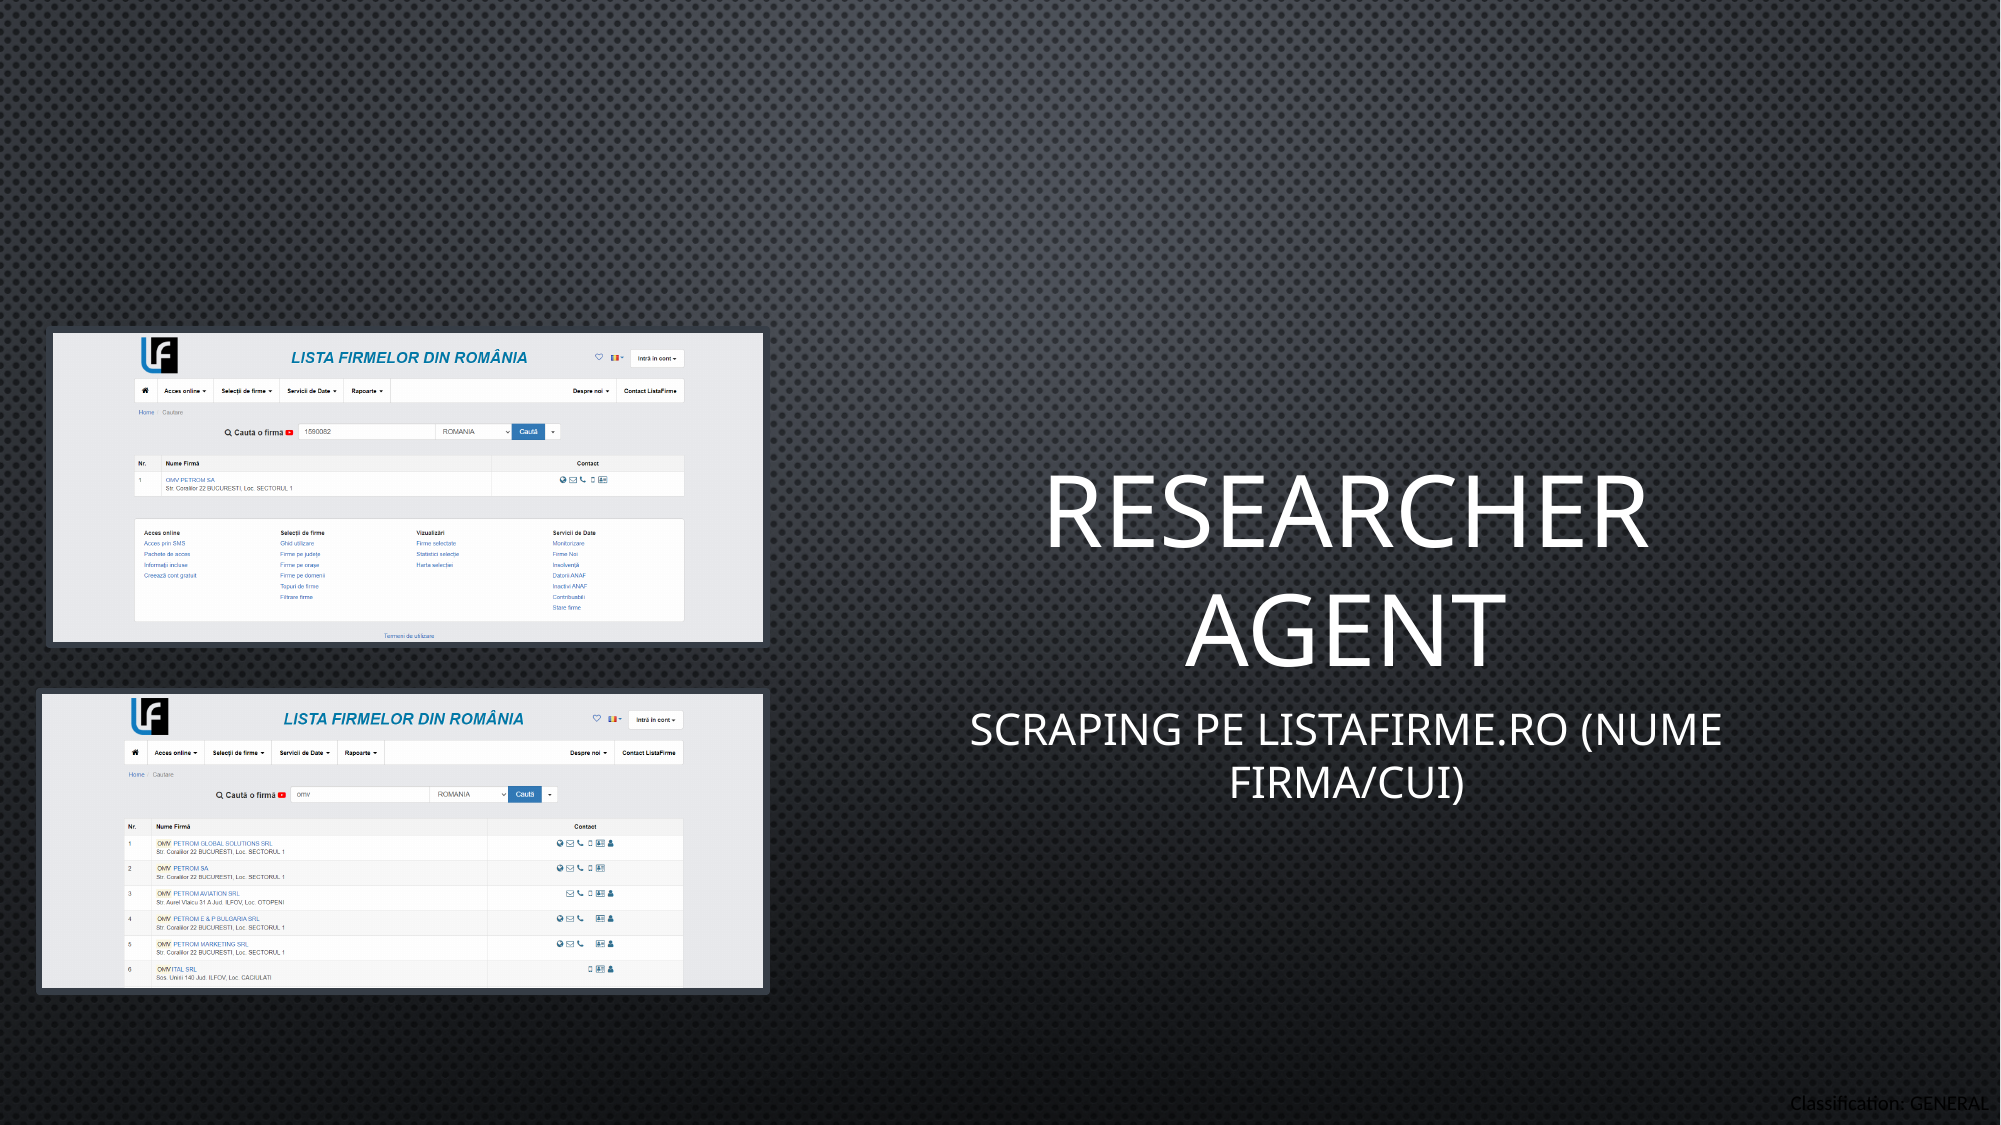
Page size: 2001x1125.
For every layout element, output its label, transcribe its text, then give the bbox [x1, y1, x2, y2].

picture [52, 332, 764, 643]
list scraping pe listafirme.ro (nume firma/cui) [872, 694, 1821, 950]
title Researcher agent [872, 99, 1821, 694]
picture [42, 694, 764, 989]
